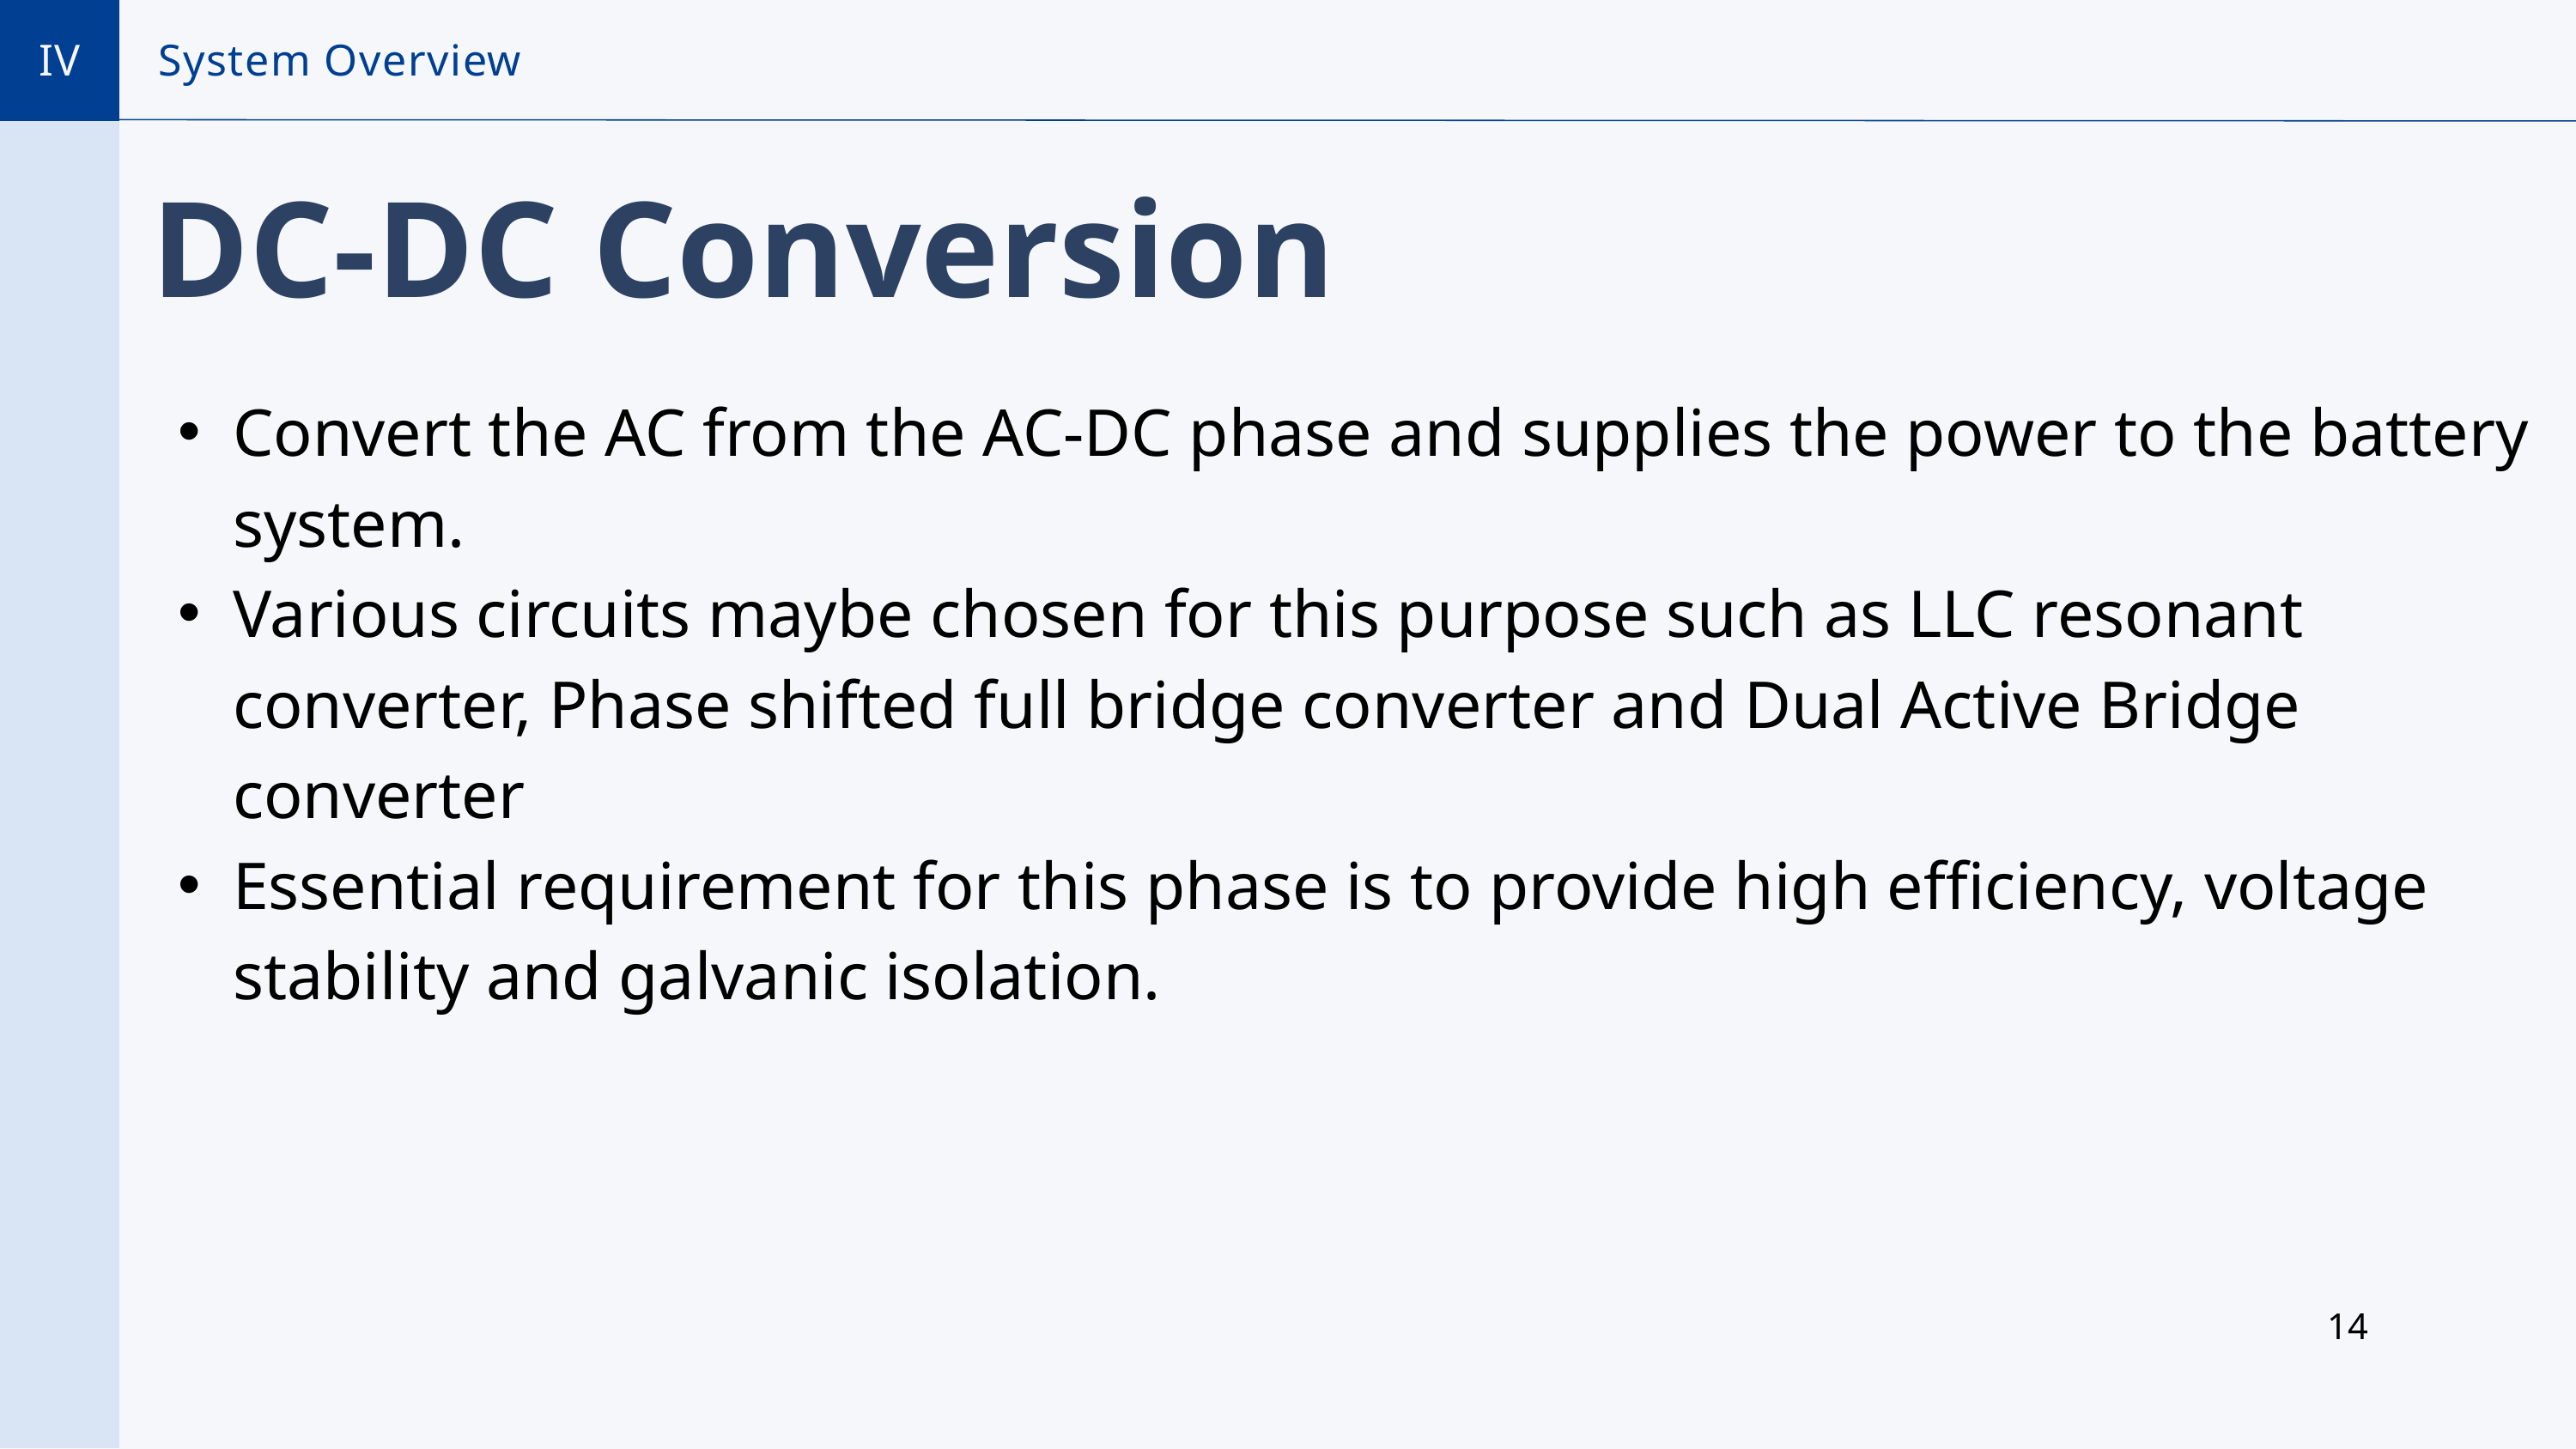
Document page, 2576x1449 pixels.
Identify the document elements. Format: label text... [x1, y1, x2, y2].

text_box 14 [2327, 1296, 2369, 1348]
text_box Convert the AC from the AC-DC phase and supplies the power to the battery system. Various circuits maybe chosen for this purpose such as LLC resonant converter, Phase shifted full bridge converter and Dual Active Bridge converter Essential requirement for this phase is to provide high efficiency, voltage stability and galvanic isolation. [125, 379, 2549, 1449]
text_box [0, 120, 120, 1449]
text_box DC-DC Conversion [150, 138, 1336, 324]
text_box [0, 0, 120, 120]
text_box System Overview [158, 33, 1650, 85]
